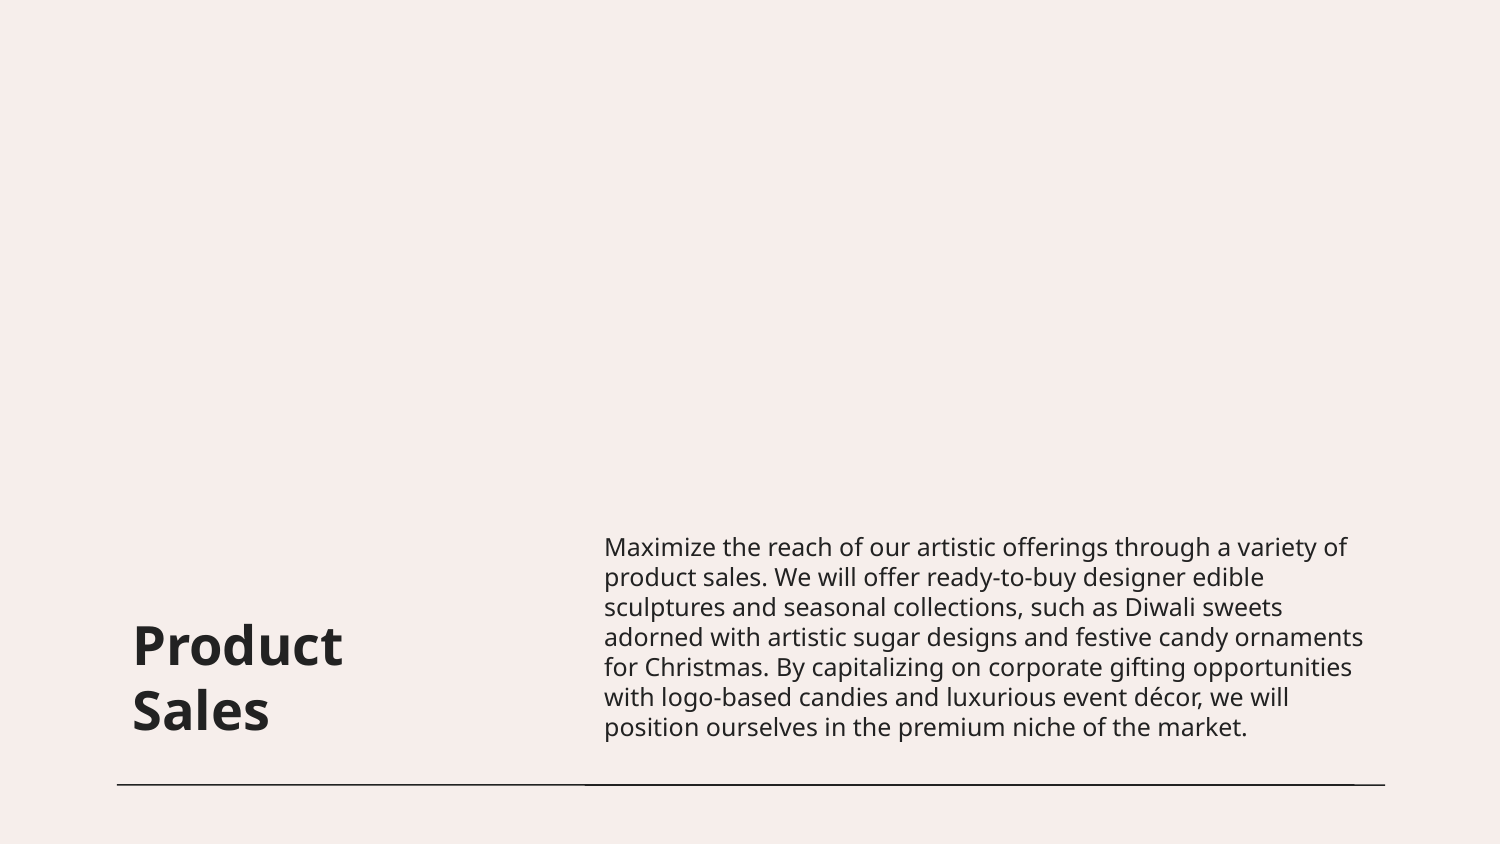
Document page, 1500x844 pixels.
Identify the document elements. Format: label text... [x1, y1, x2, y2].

subtitle Maximize the reach of our artistic offerings through a variety of product sales. We will offer ready-to-buy designer edible sculptures and seasonal collections, such as Diwali sweets adorned with artistic sugar designs and festive candy ornaments for Christmas. By capitalizing on corporate gifting opportunities with logo-based candies and luxurious event décor, we will position ourselves in the premium niche of the market. [589, 164, 1382, 757]
title Product Sales [117, 164, 510, 757]
